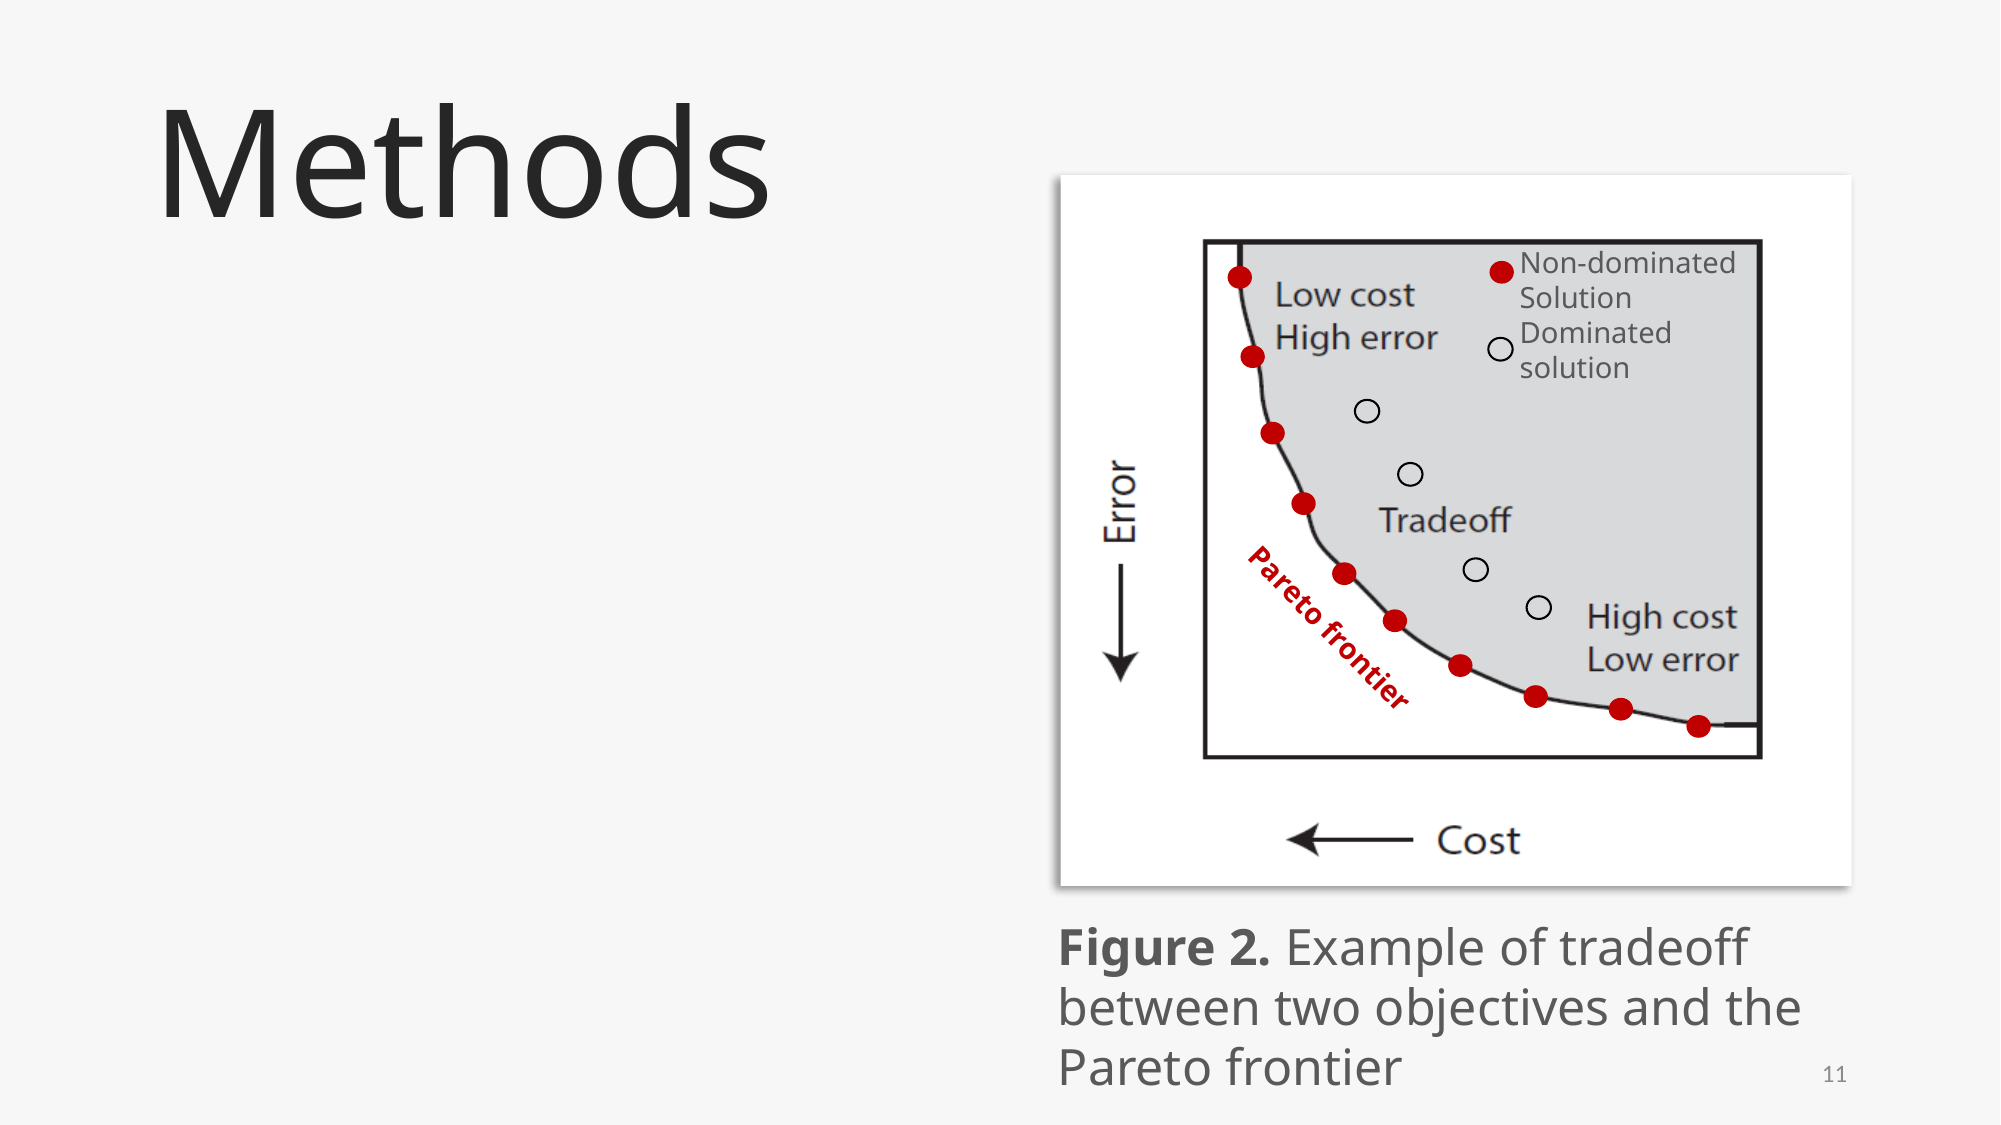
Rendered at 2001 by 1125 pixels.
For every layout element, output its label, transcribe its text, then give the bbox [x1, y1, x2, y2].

title Methods [137, 59, 1863, 278]
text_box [1043, 175, 1863, 1125]
